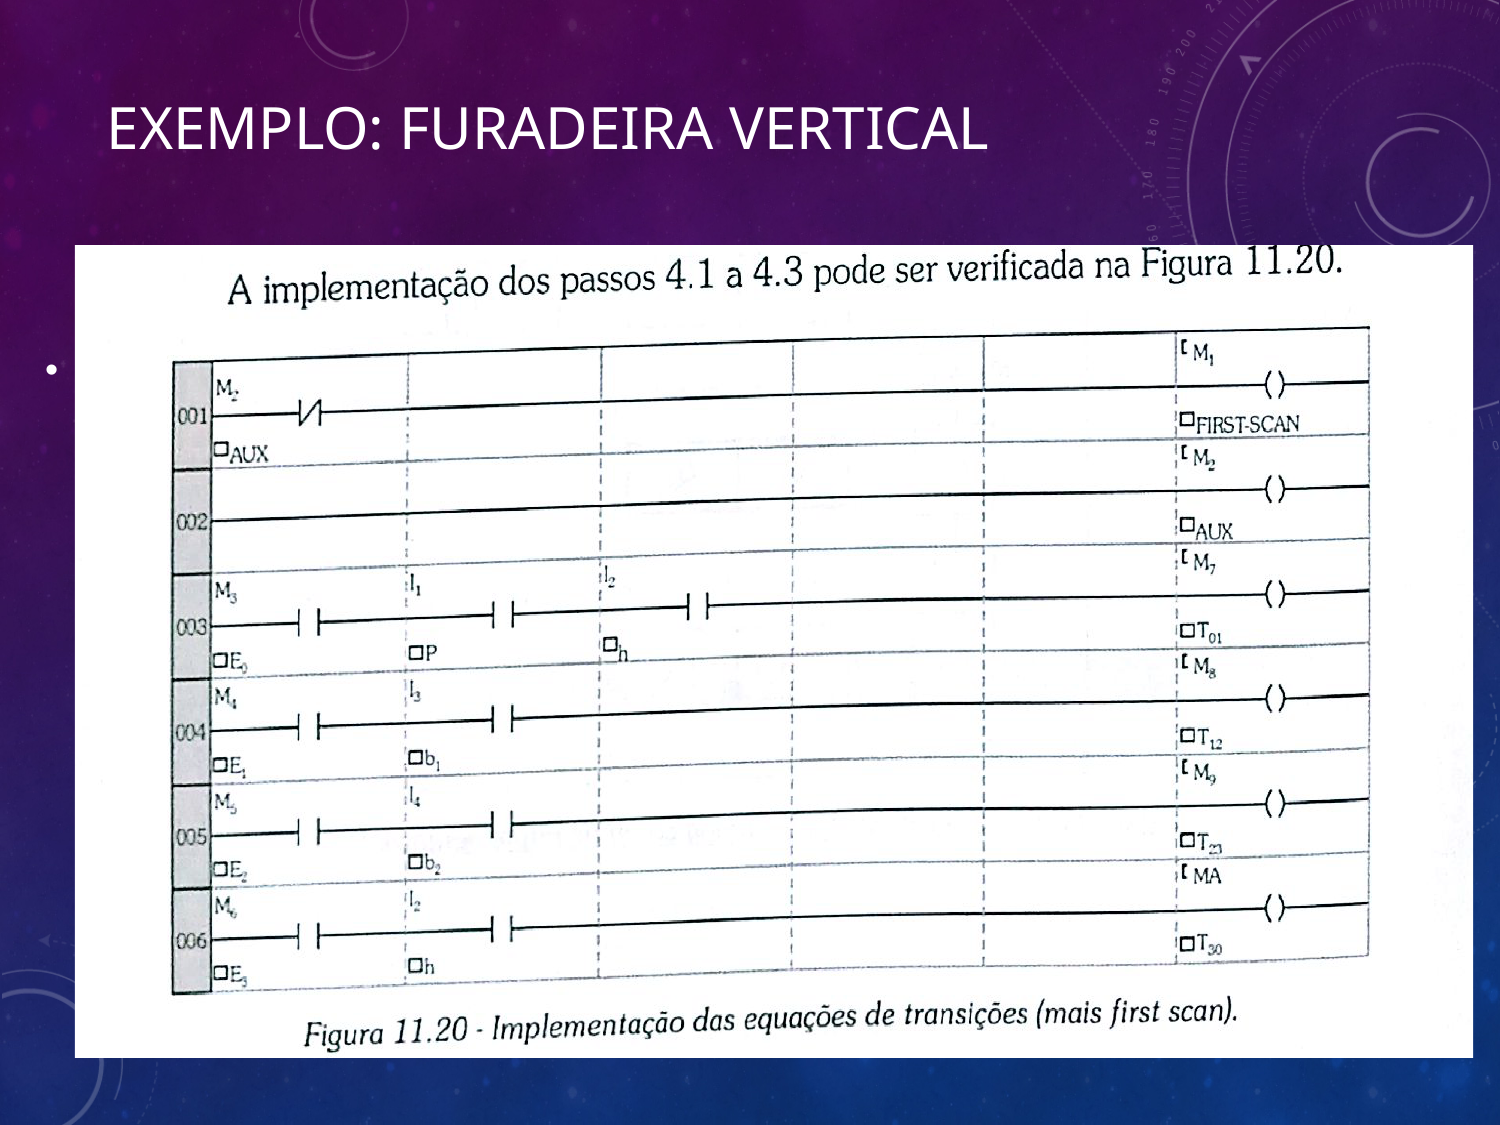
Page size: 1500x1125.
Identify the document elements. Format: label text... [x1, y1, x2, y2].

picture [0, 0, 1500, 1125]
title Exemplo: furadeira vertical [91, 7, 1491, 246]
list LADDER [30, 70, 304, 668]
